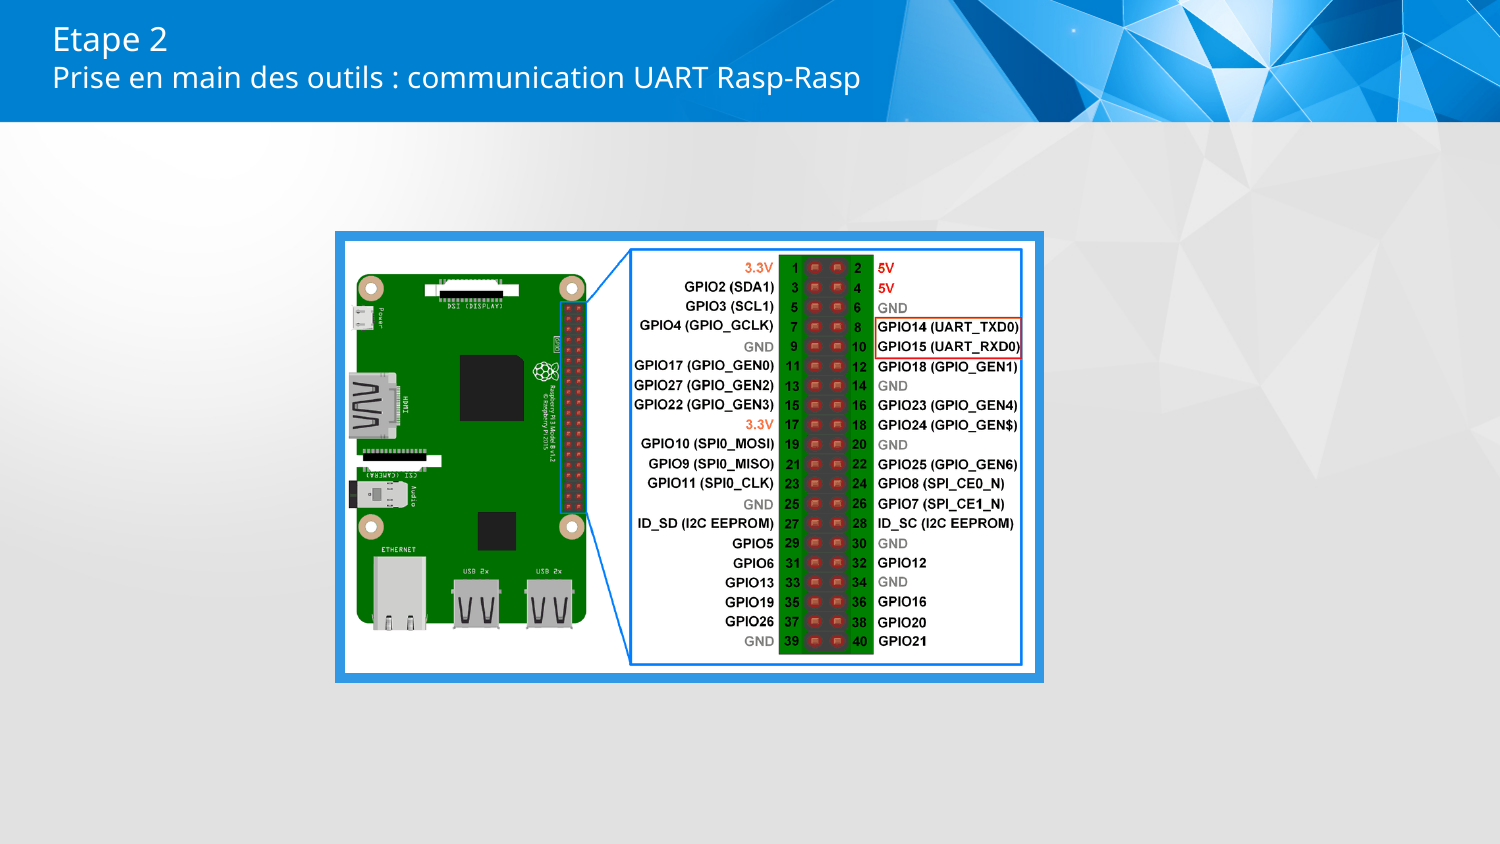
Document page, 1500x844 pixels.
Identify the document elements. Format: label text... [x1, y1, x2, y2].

list Prise en main des outils : communication UART Rasp-Rasp [52, 58, 867, 104]
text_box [344, 240, 1036, 674]
title Etape 2 [52, 17, 295, 55]
picture [0, 0, 1500, 844]
